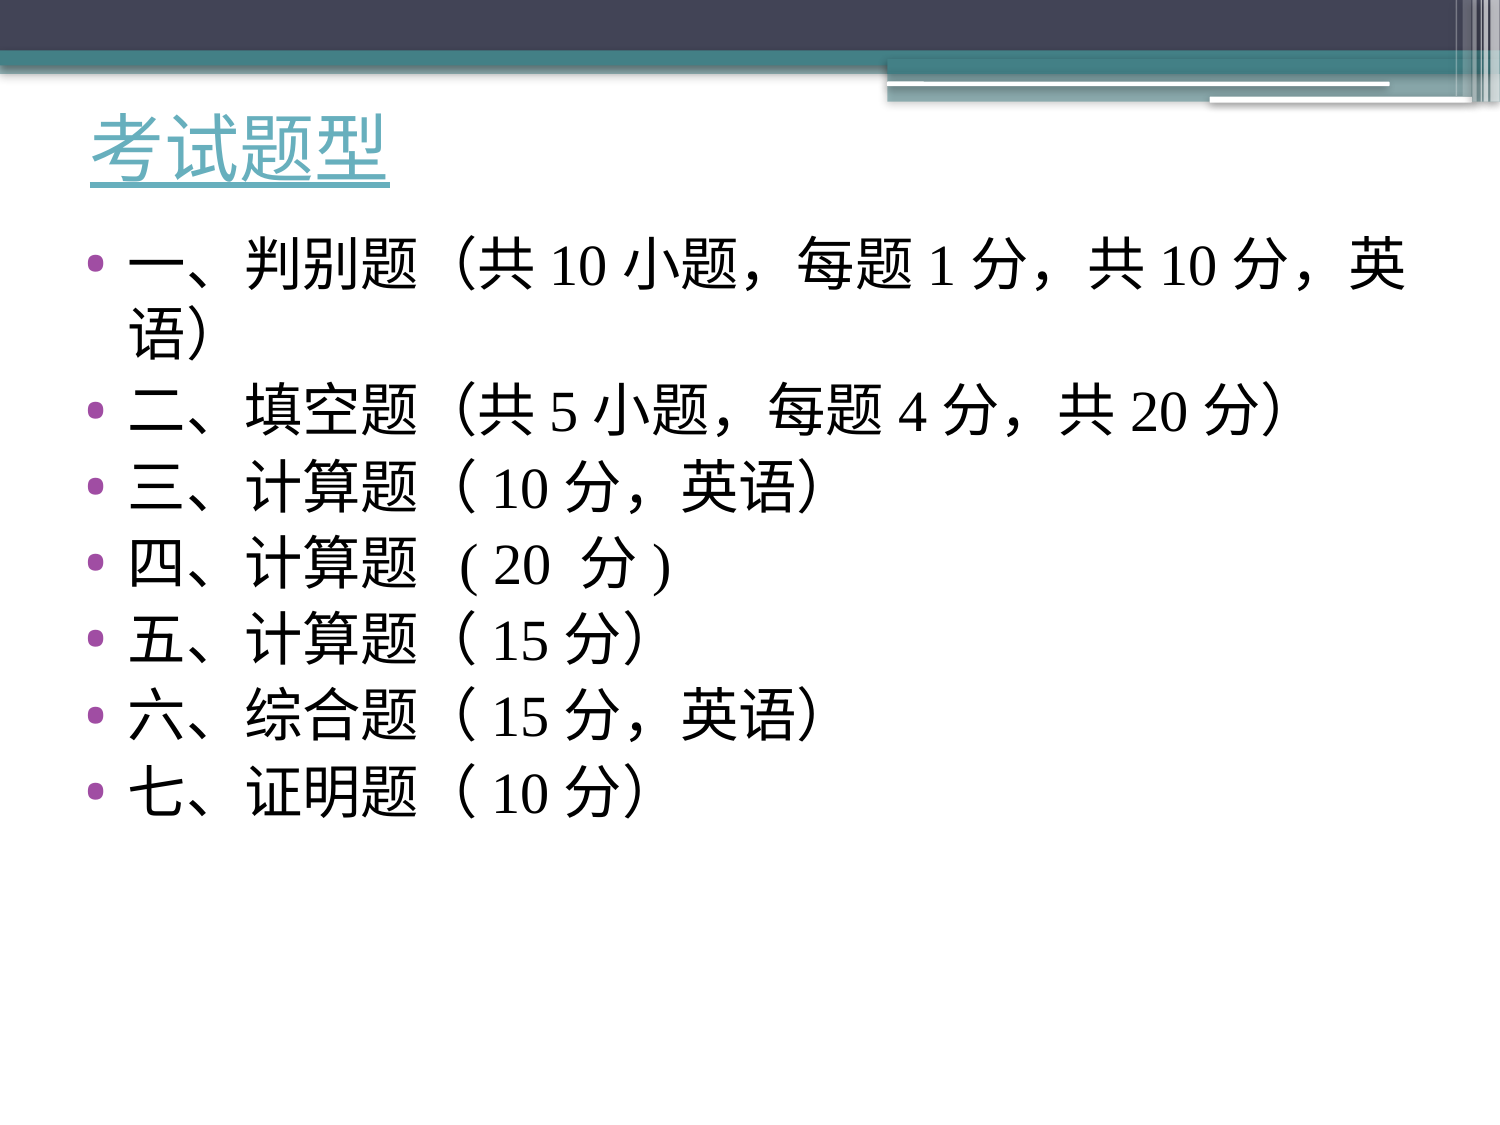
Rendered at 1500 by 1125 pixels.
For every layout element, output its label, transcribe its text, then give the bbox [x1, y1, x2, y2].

list 一、判别题（共10小题，每题1分，共10分，英语） 二、填空题（共5小题，每题4分，共20分） 三、计算题（10分，英语） 四、计算题 ( 20 分) 五、计算题（15分） 六、综合题（15分，英语） 七、证明题（10分） [53, 219, 1447, 1059]
title 考试题型 [75, 68, 1425, 219]
